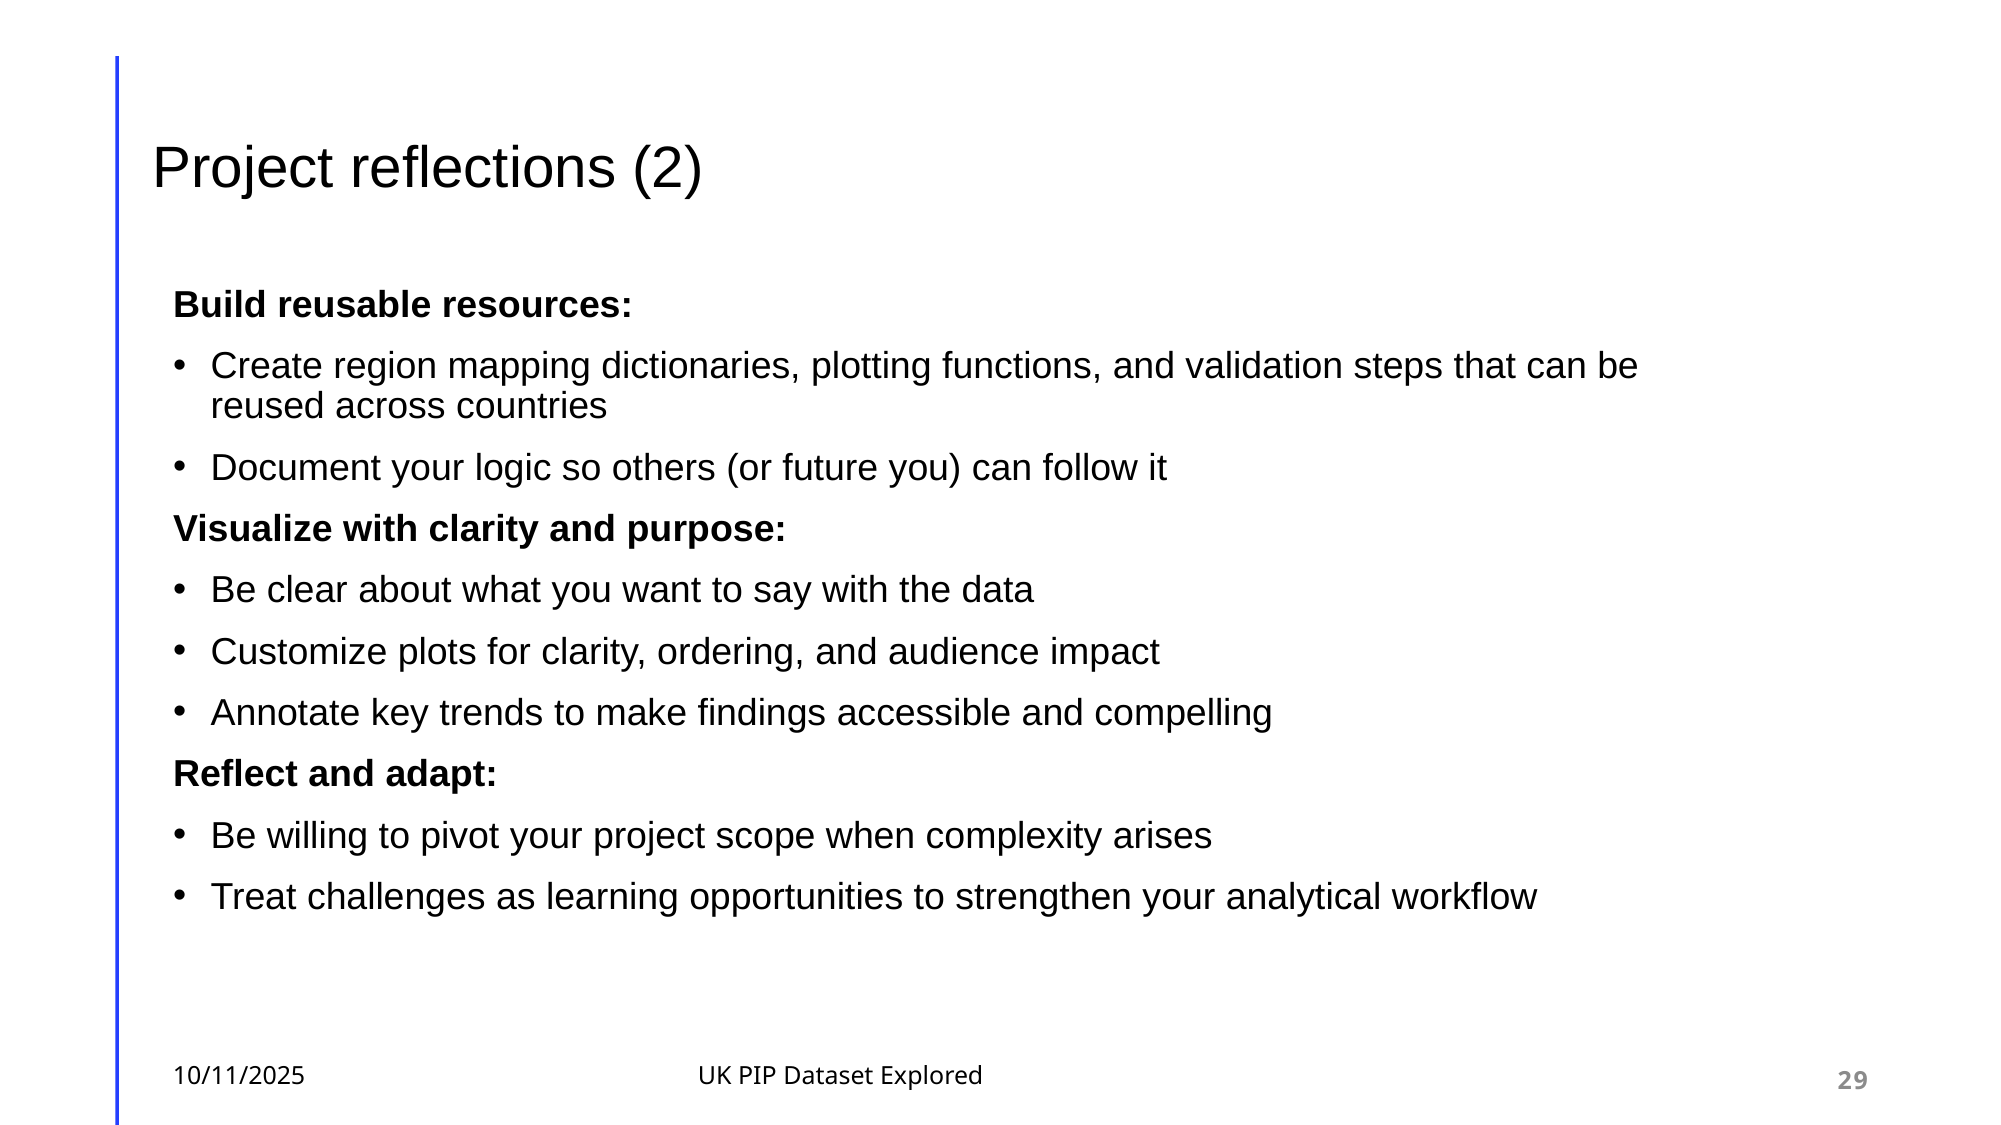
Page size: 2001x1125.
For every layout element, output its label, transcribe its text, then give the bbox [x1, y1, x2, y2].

title Project reflections (2) [137, 59, 1863, 278]
text_box 29 [1433, 1052, 1884, 1112]
text_box UK PIP Dataset Explored [683, 1052, 1359, 1112]
text_box 10/11/2025 [158, 1052, 609, 1112]
list Build reusable resources: Create region mapping dictionaries, plotting functions, and validation steps that can be reused across countries Document your logic so others (or future you) can follow it Visualize with clarity and purpose: Be clear about what you want to say with the data Customize plots for clarity, ordering, and audience impact Annotate key trends to make findings accessible and compelling Reflect and adapt: Be willing to pivot your project scope when complexity arises Treat challenges as learning opportunities to strengthen your analytical workflow [158, 277, 1675, 992]
